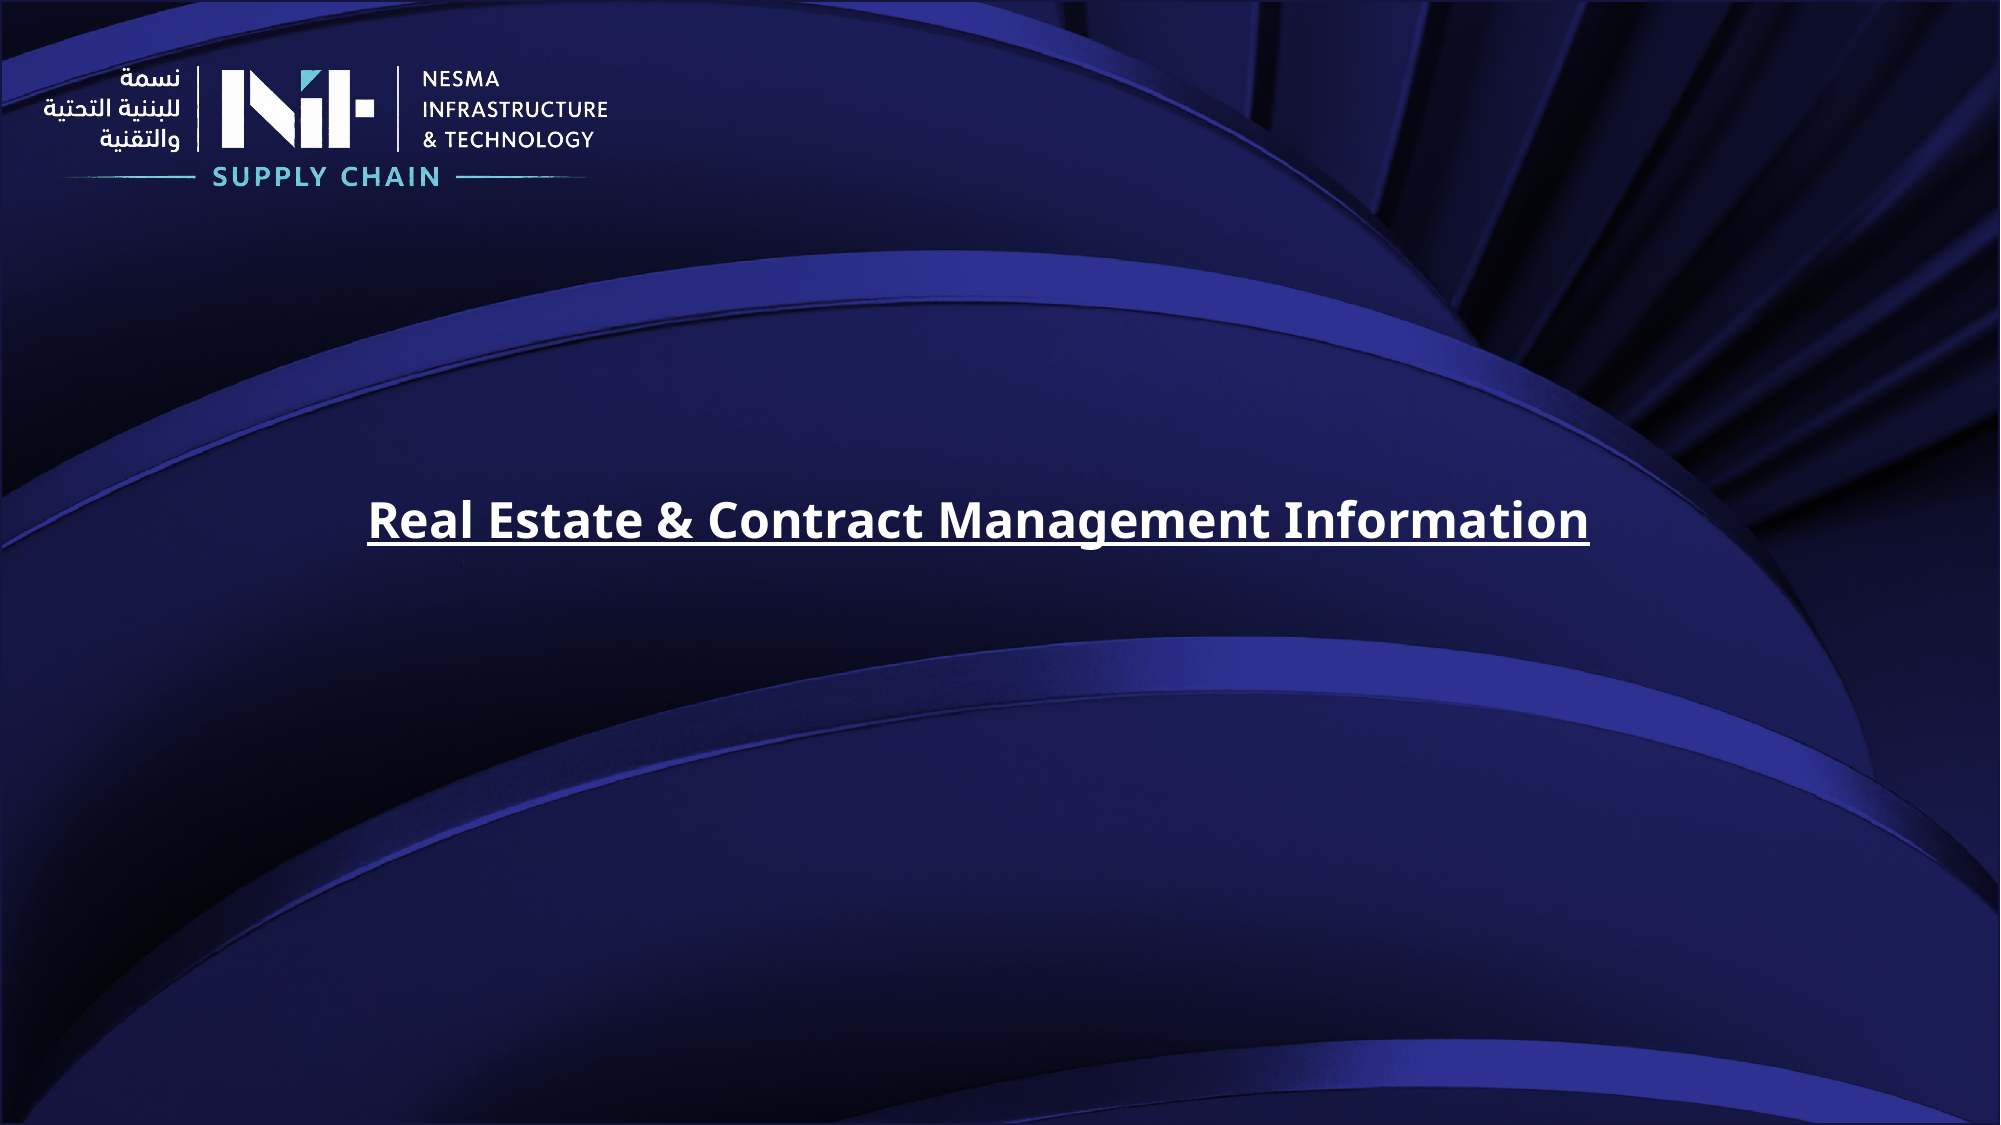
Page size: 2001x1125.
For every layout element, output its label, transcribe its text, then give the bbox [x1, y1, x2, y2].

text_box [0, 0, 2000, 1125]
text_box Real Estate & Contract Management Information [199, 480, 1759, 646]
picture [44, 0, 608, 271]
